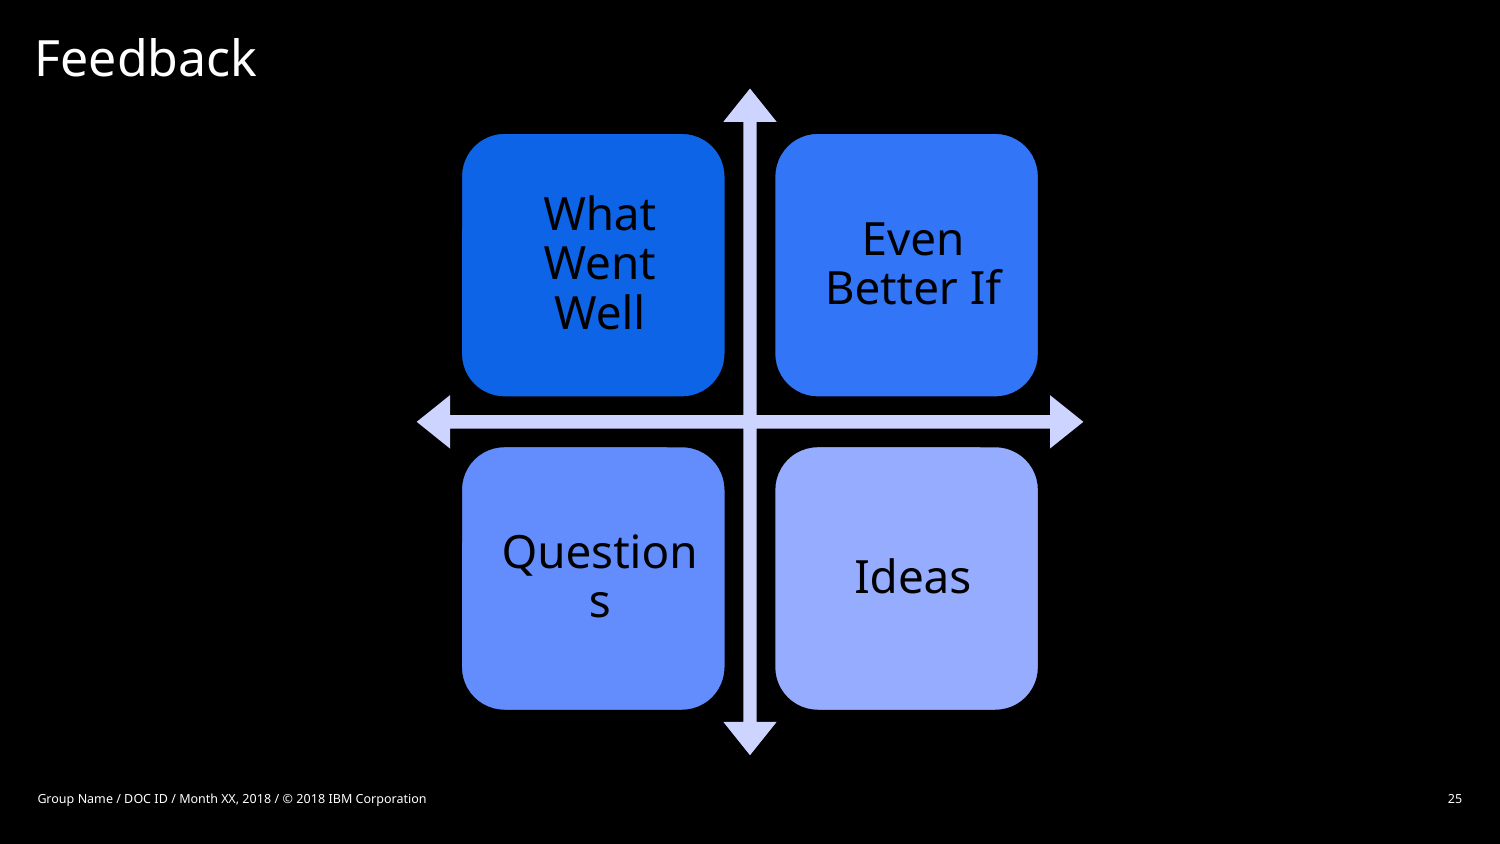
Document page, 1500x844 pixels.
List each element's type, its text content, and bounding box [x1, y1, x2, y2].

footer Group Name / DOC ID / Month XX, 2018 / © 2018 IBM Corporation [37, 785, 713, 813]
slide_number 25 [1162, 785, 1463, 813]
title Feedback [34, 33, 714, 165]
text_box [249, 88, 1251, 756]
